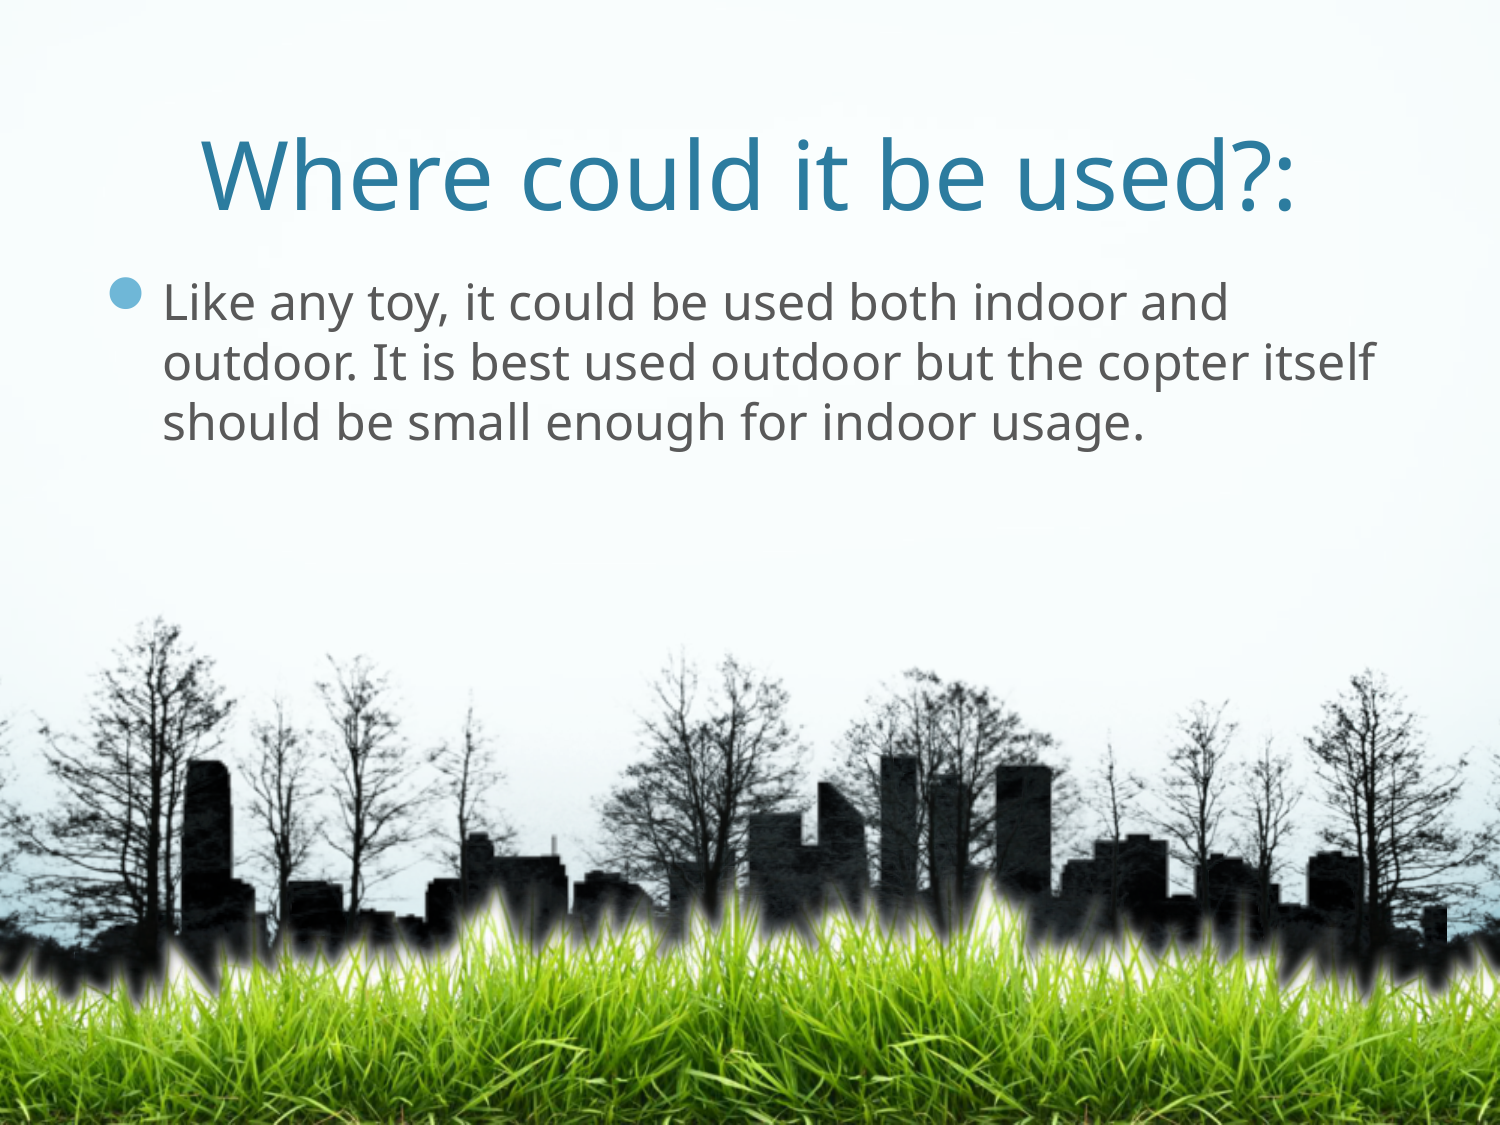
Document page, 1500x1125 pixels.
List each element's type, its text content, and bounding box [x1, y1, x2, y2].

title Where could it be used?: [90, 17, 1410, 237]
picture [0, 510, 1500, 1125]
list Like any toy, it could be used both indoor and outdoor. It is best used outdoor but the copter itself should be small enough for indoor usage. [90, 262, 1410, 576]
